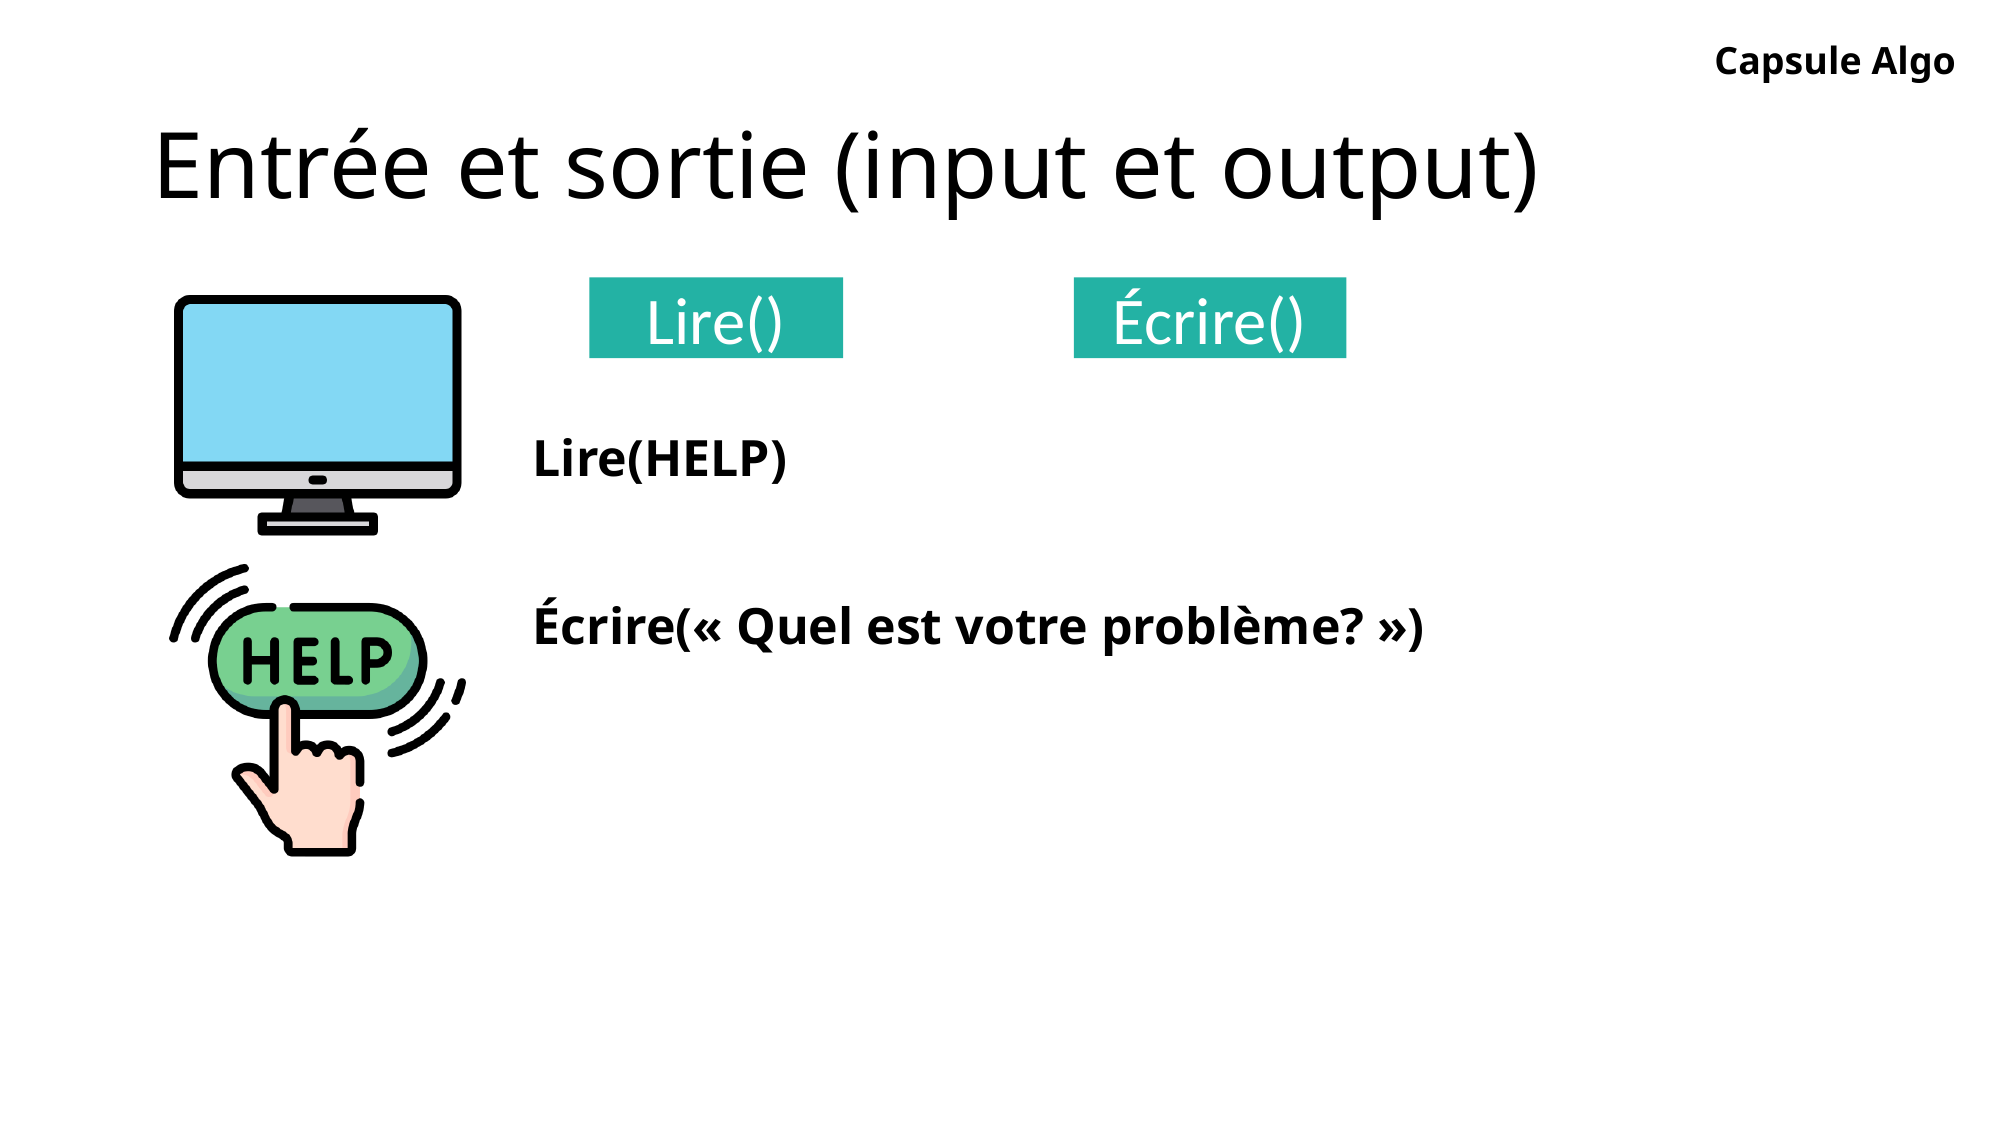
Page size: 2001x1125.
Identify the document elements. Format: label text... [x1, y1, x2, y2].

text_box Écrire() [1073, 278, 1347, 359]
text_box Capsule Algo [1611, 29, 1972, 90]
text_box Lire() [588, 278, 844, 359]
title Entrée et sortie (input et output) [137, 59, 1863, 278]
text_box Écrire(« Quel est votre problème? ») [517, 582, 1687, 743]
text_box Lire(HELP) [517, 414, 1687, 494]
picture [169, 267, 466, 858]
